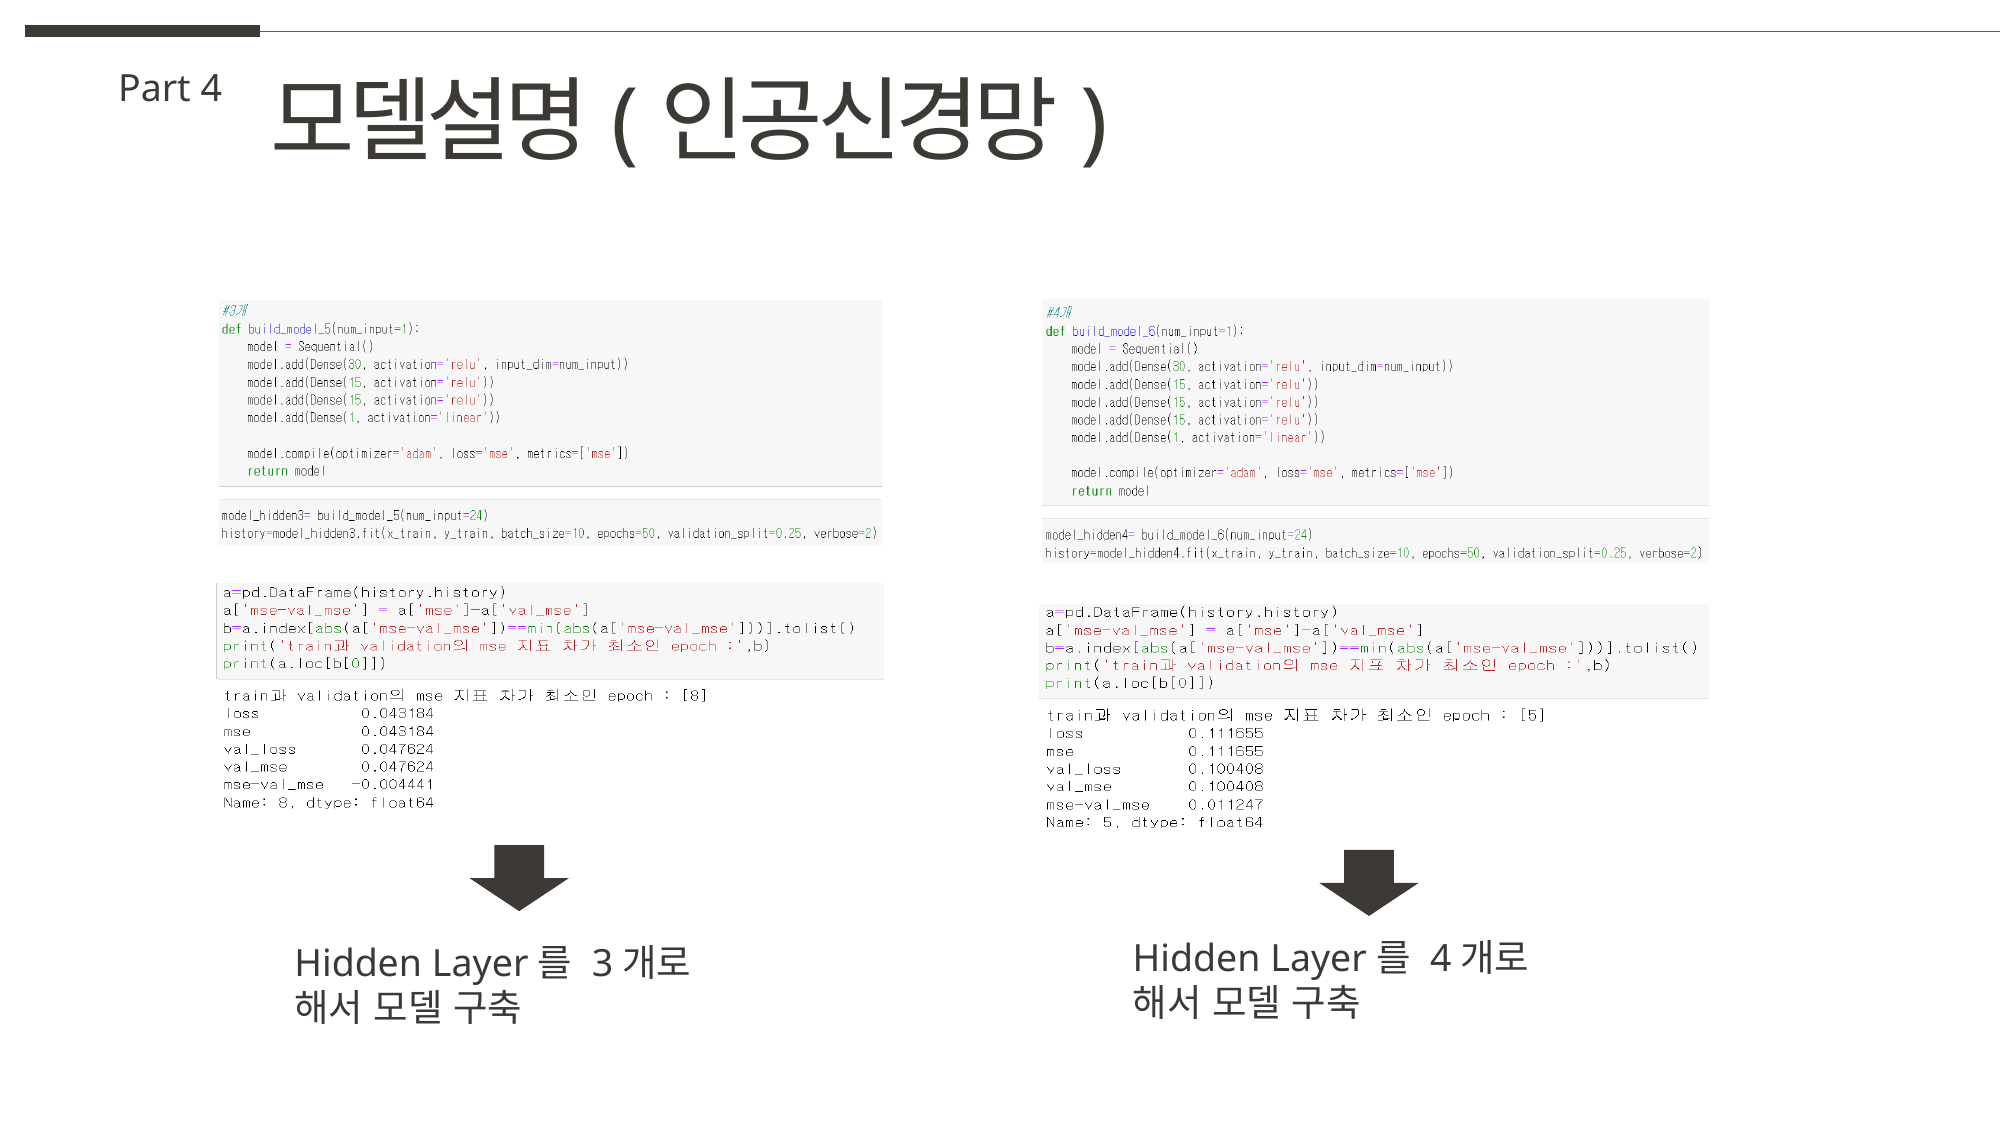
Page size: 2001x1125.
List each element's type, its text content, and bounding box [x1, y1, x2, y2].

text_box Hidden Layer를 3개로 해서 모델 구축 [279, 931, 771, 1037]
text_box Part 4 [103, 56, 237, 117]
text_box Hidden Layer를 4개로 해서 모델 구축 [1117, 926, 1609, 1032]
text_box 모델설명(인공신경망) [255, 54, 1123, 179]
picture [1042, 299, 1710, 563]
picture [1038, 604, 1709, 833]
picture [219, 300, 882, 545]
picture [211, 583, 884, 814]
text_box [1315, 848, 1423, 918]
text_box [466, 844, 573, 913]
